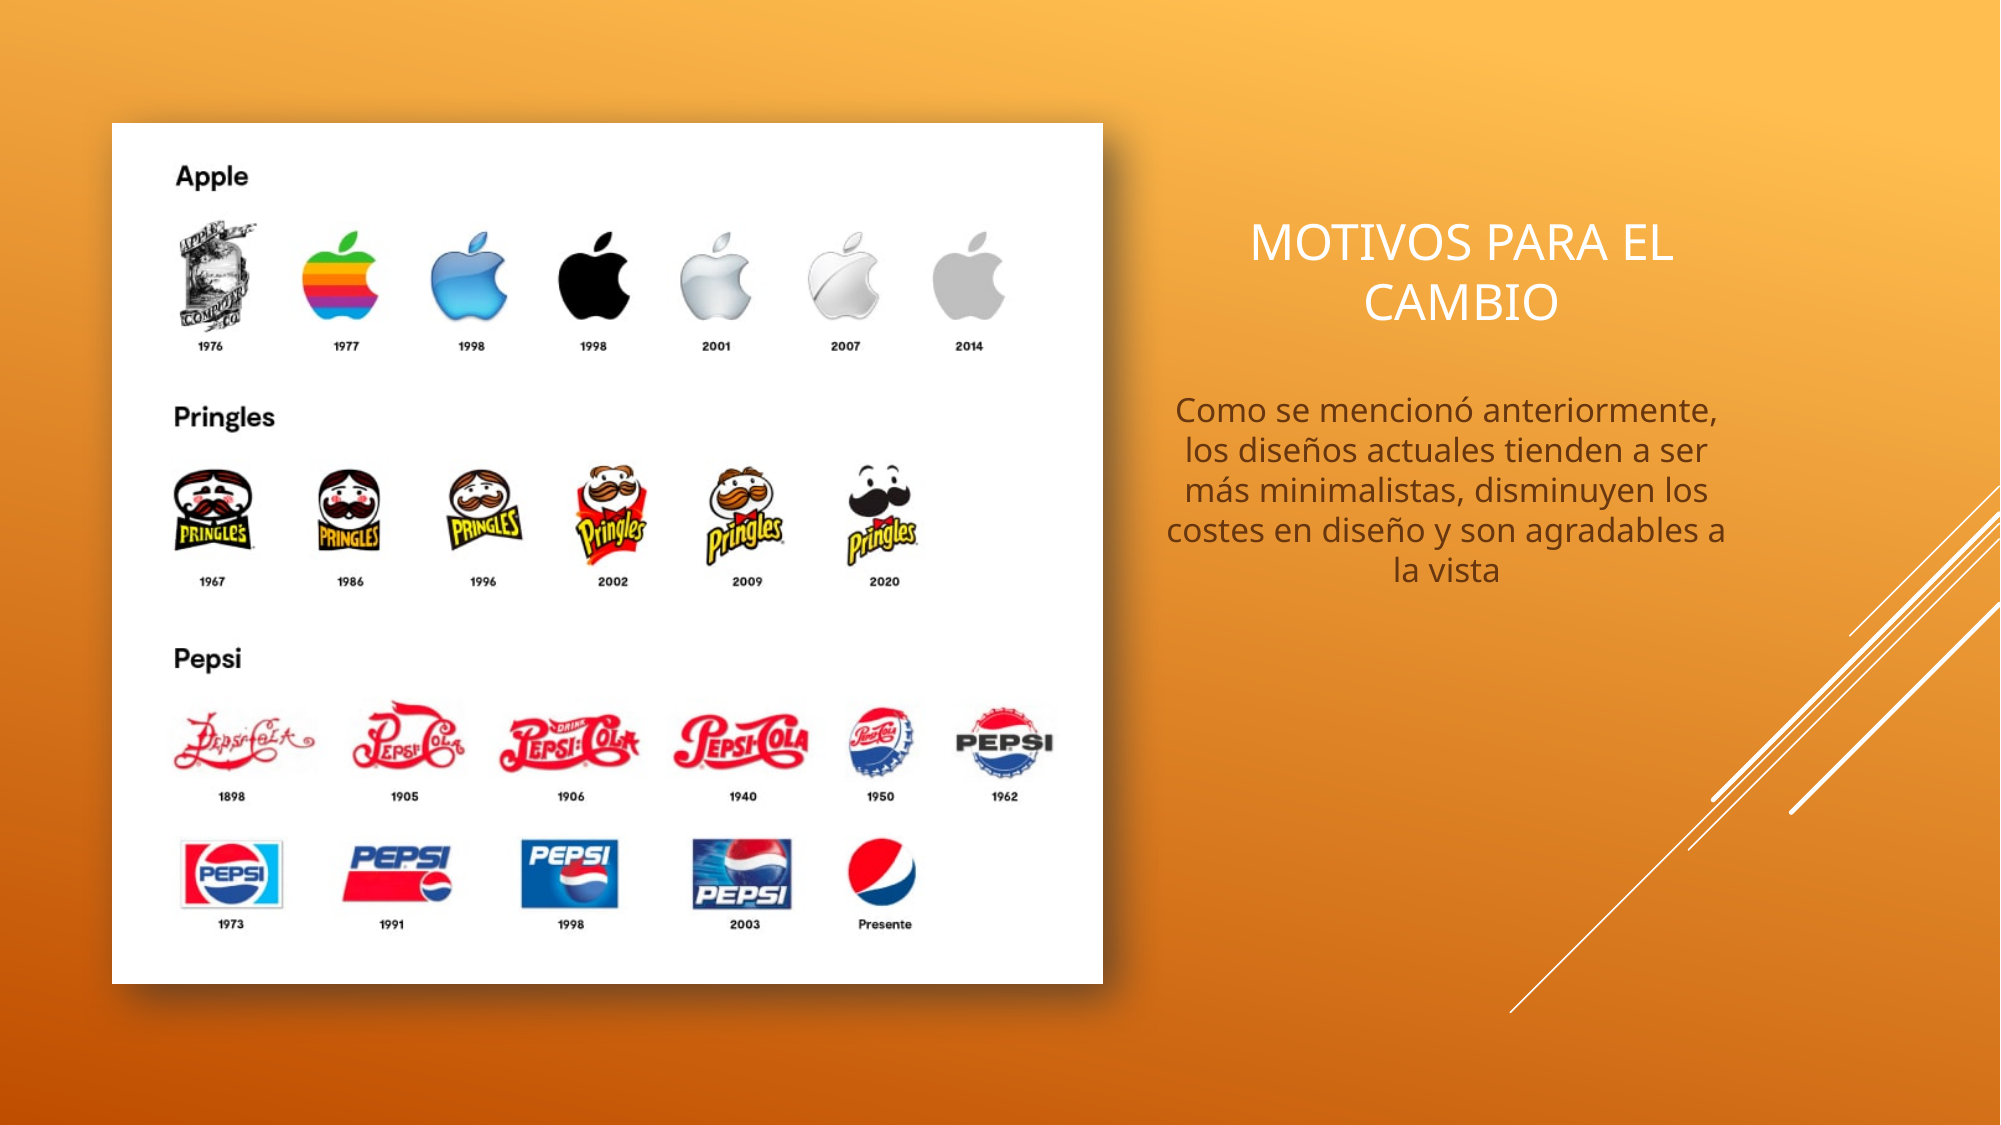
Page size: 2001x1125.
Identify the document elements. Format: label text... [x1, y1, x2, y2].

title Motivos para el cambio [1162, 112, 1763, 338]
list Como se mencionó anteriormente, los diseños actuales tienden a ser más minimalistas, disminuyen los costes en diseño y son agradables a la vista [1151, 382, 1747, 726]
picture [111, 123, 1103, 985]
